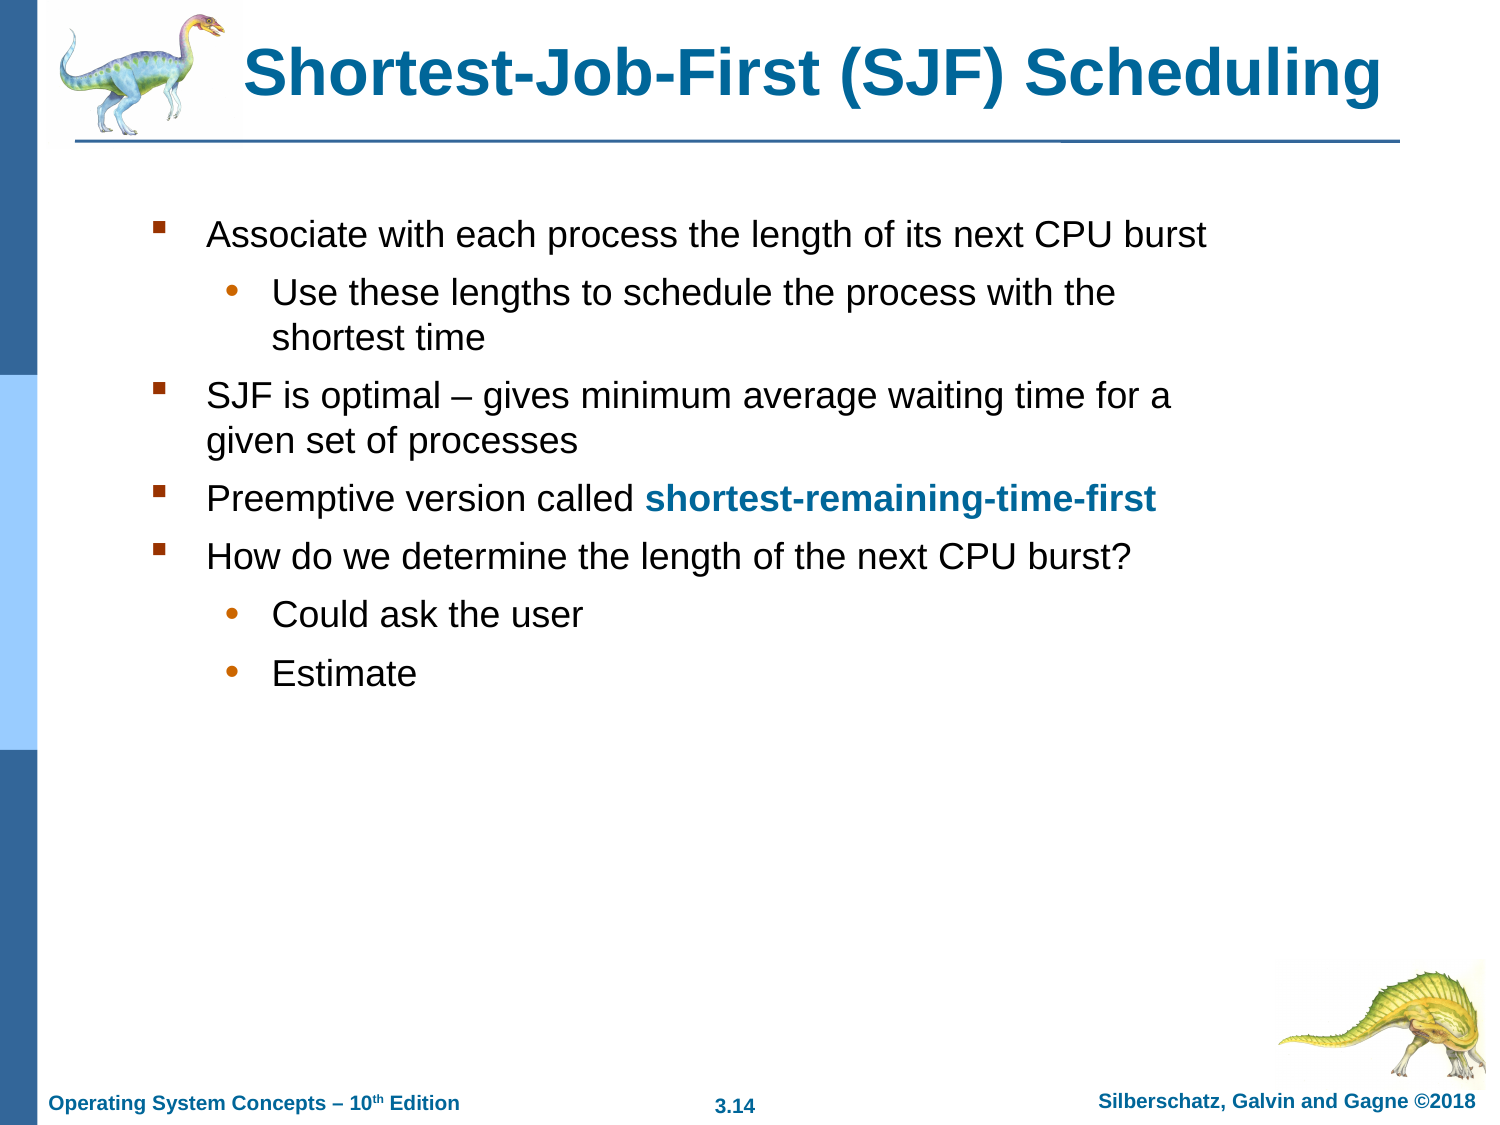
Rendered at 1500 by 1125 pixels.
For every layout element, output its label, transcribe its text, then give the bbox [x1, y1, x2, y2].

list Associate with each process the length of its next CPU burst Use these lengths to schedule the process with the shortest time SJF is optimal – gives minimum average waiting time for a given set of processes Preemptive version called shortest-remaining-time-first How do we determine the length of the next CPU burst? Could ask the user Estimate [134, 202, 1244, 916]
picture [1275, 959, 1486, 1090]
title Shortest-Job-First (SJF) Scheduling [181, 21, 1446, 116]
picture [46, 0, 243, 149]
